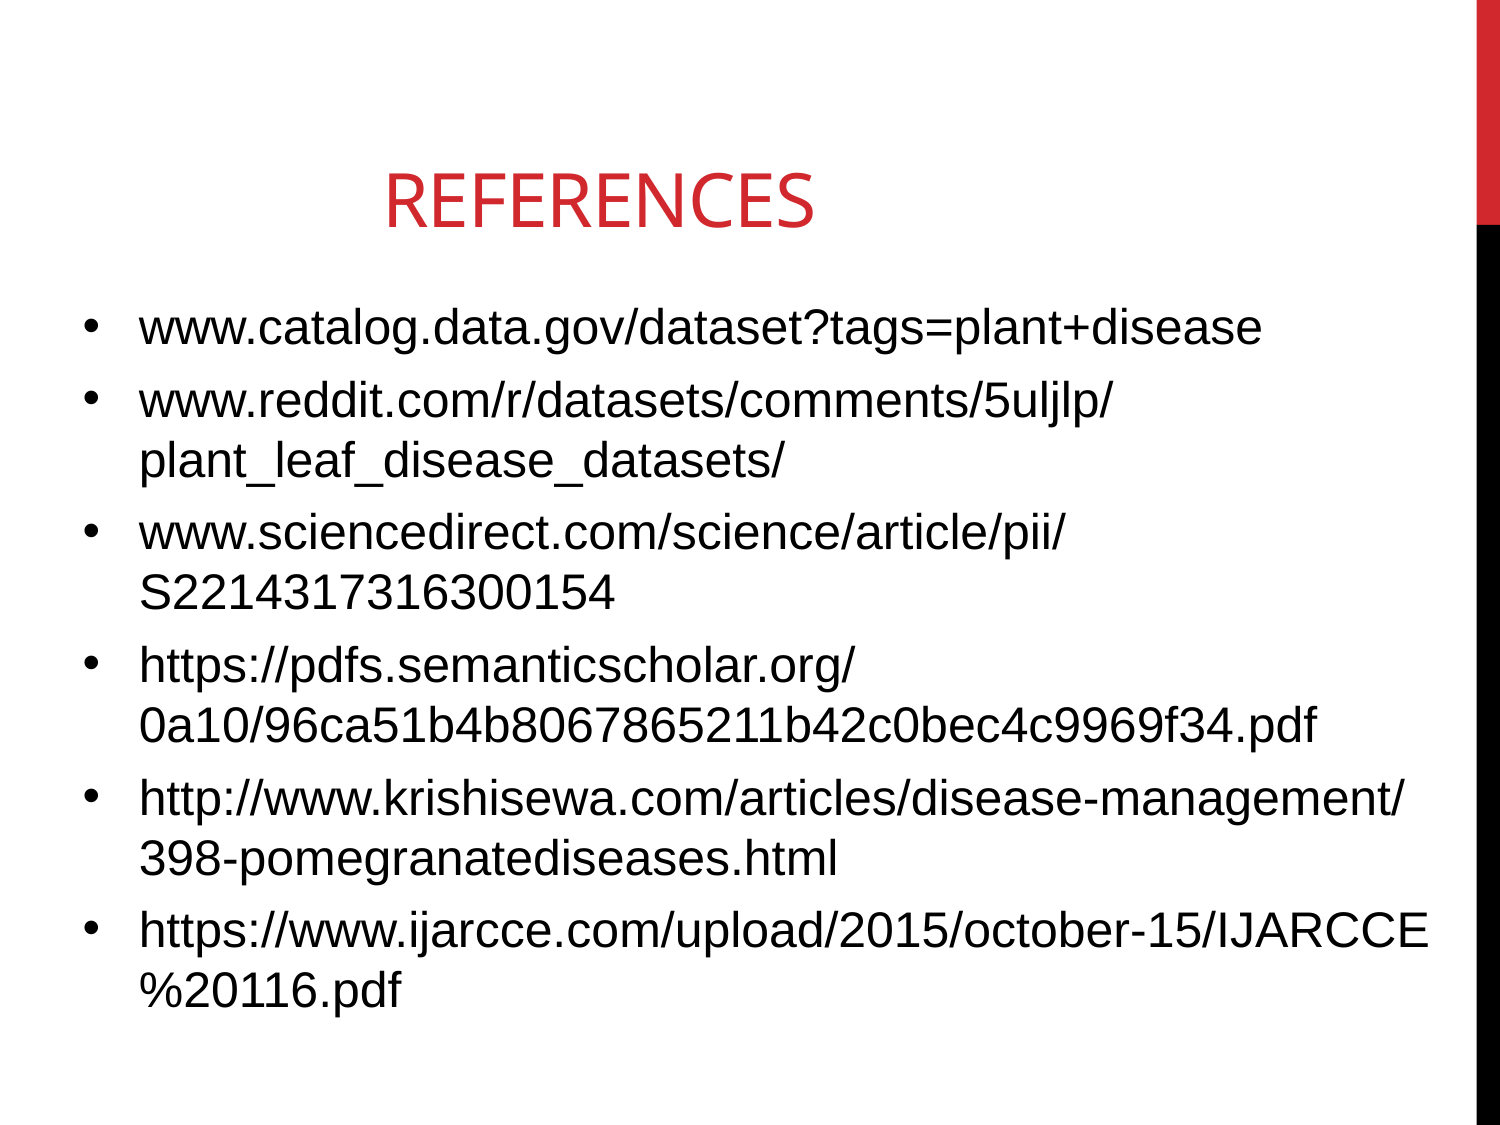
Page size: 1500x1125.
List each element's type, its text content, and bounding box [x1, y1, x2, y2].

title References [74, 24, 1326, 251]
list www.catalog.data.gov/dataset?tags=plant+disease www.reddit.com/r/datasets/comments/5uljlp/plant_leaf_disease_datasets/ www.sciencedirect.com/science/article/pii/S2214317316300154 https://pdfs.semanticscholar.org/0a10/96ca51b4b8067865211b42c0bec4c9969f34.pdf http://www.krishisewa.com/articles/disease-management/398-pomegranatediseases.html https://www.ijarcce.com/upload/2015/october-15/IJARCCE%20116.pdf [74, 286, 1455, 1063]
